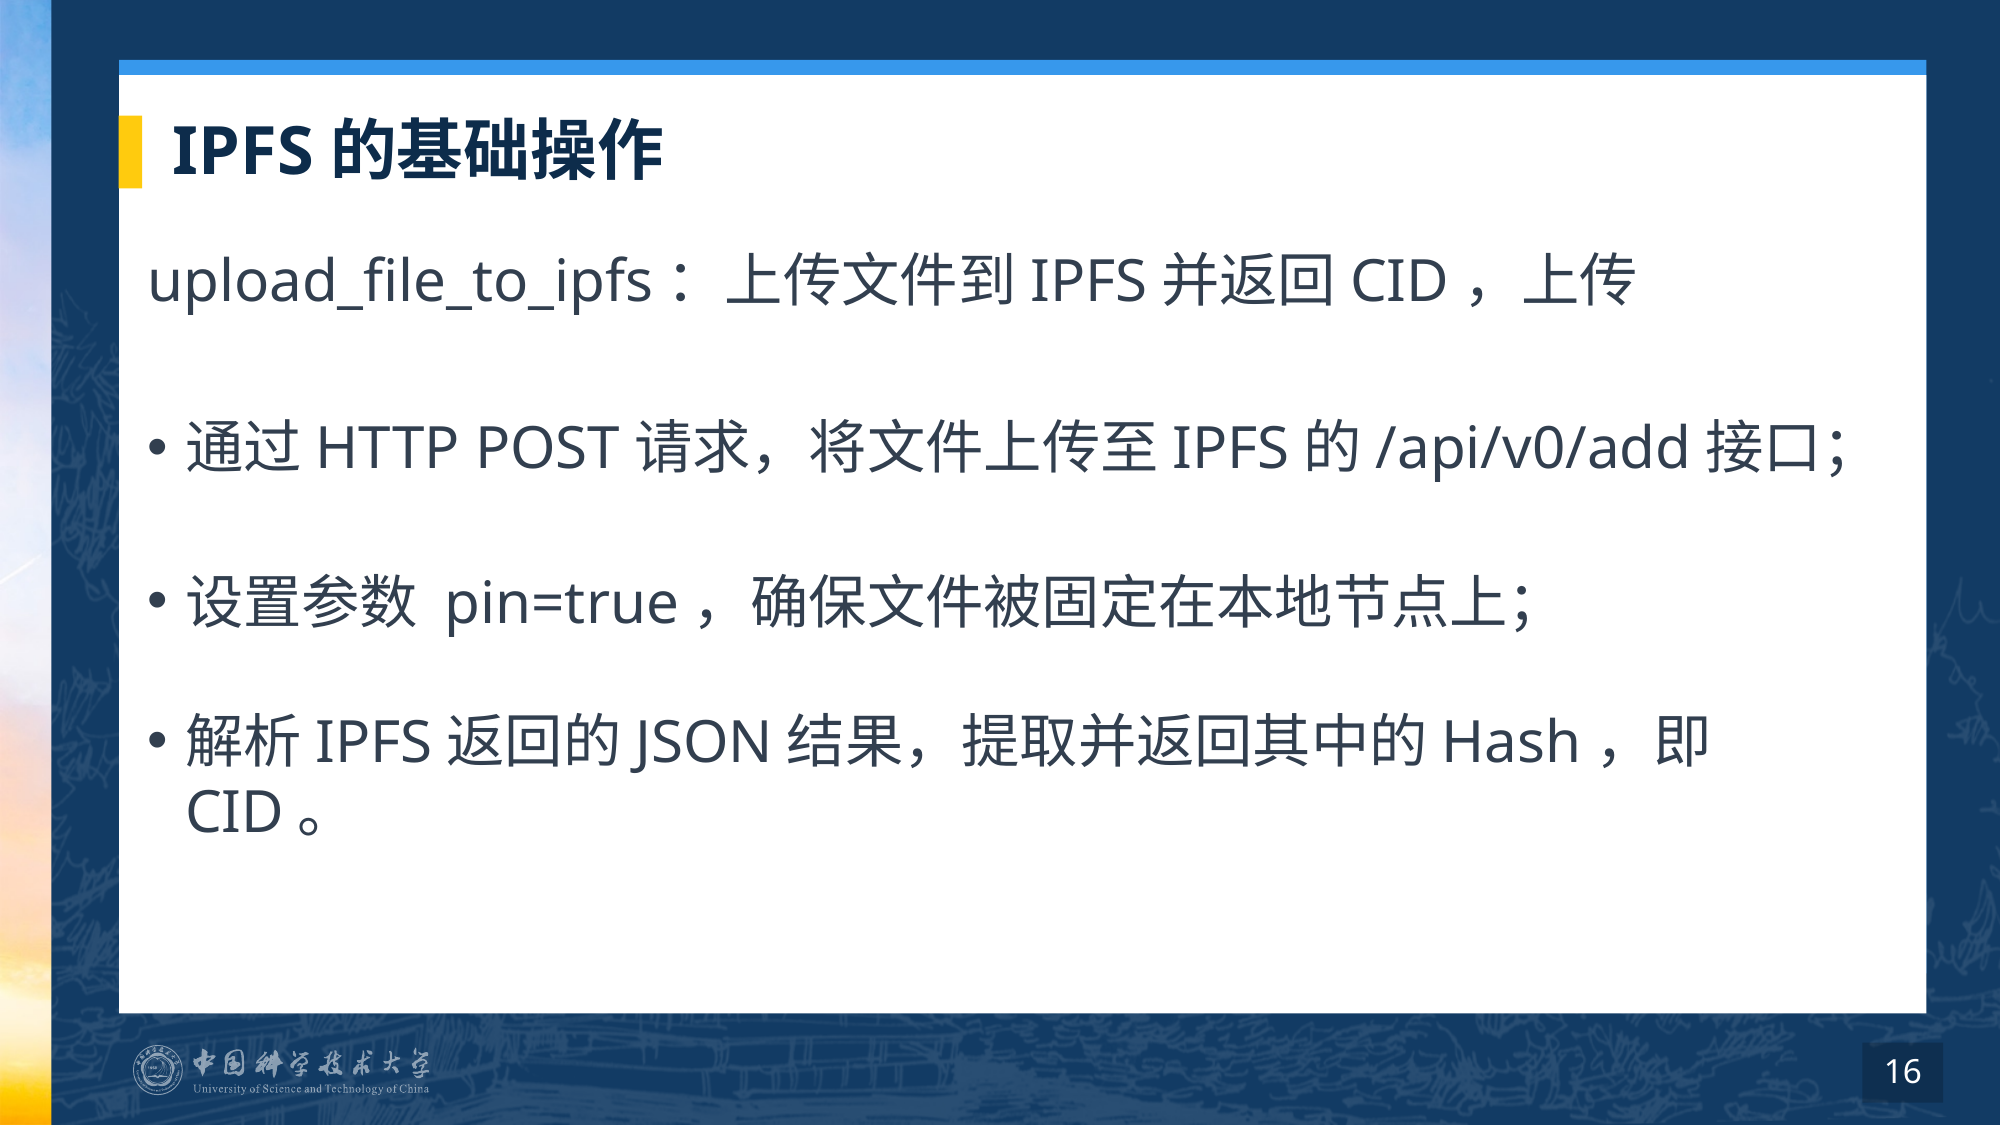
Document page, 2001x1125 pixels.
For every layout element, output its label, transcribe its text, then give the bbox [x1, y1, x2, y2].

title IPFS的基础操作 [157, 99, 1890, 207]
list upload_file_to_ipfs：上传文件到IPFS并返回CID，上传 通过HTTP POST请求，将文件上传至IPFS的/api/v0/add接口； 设置参数 pin=true，确保文件被固定在本地节点上； 解析IPFS返回的JSON结果，提取并返回其中的Hash，即CID。 [132, 243, 1863, 1007]
slide_number 16 [1862, 1042, 1944, 1103]
picture [0, 0, 51, 1125]
